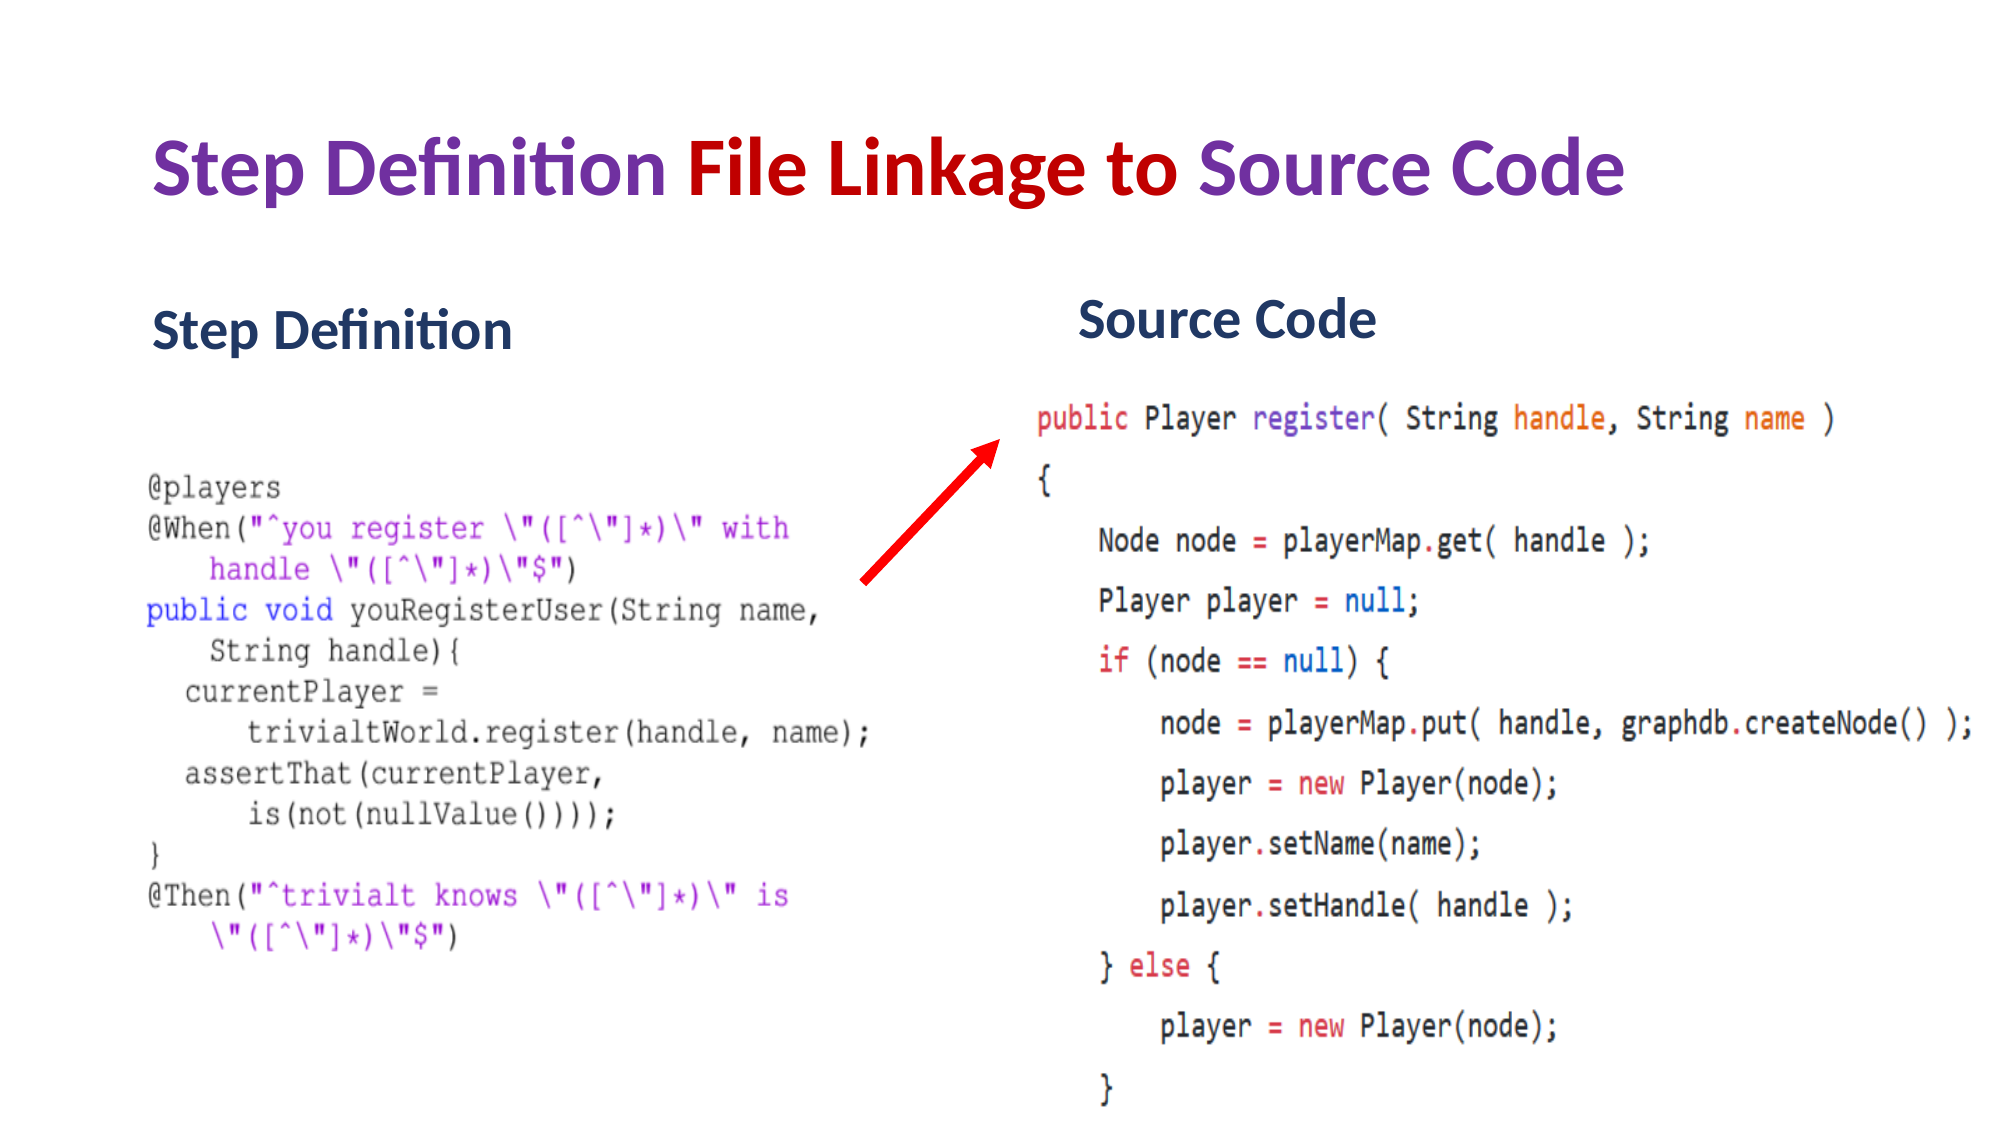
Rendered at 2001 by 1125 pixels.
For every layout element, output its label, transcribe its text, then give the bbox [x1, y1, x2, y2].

text_box Source Code [1063, 281, 1474, 383]
text_box Step Definition [137, 291, 549, 394]
title Step Definition File Linkage to Source Code [137, 59, 1863, 278]
picture [117, 466, 879, 963]
picture [999, 386, 1985, 1118]
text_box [862, 438, 999, 583]
